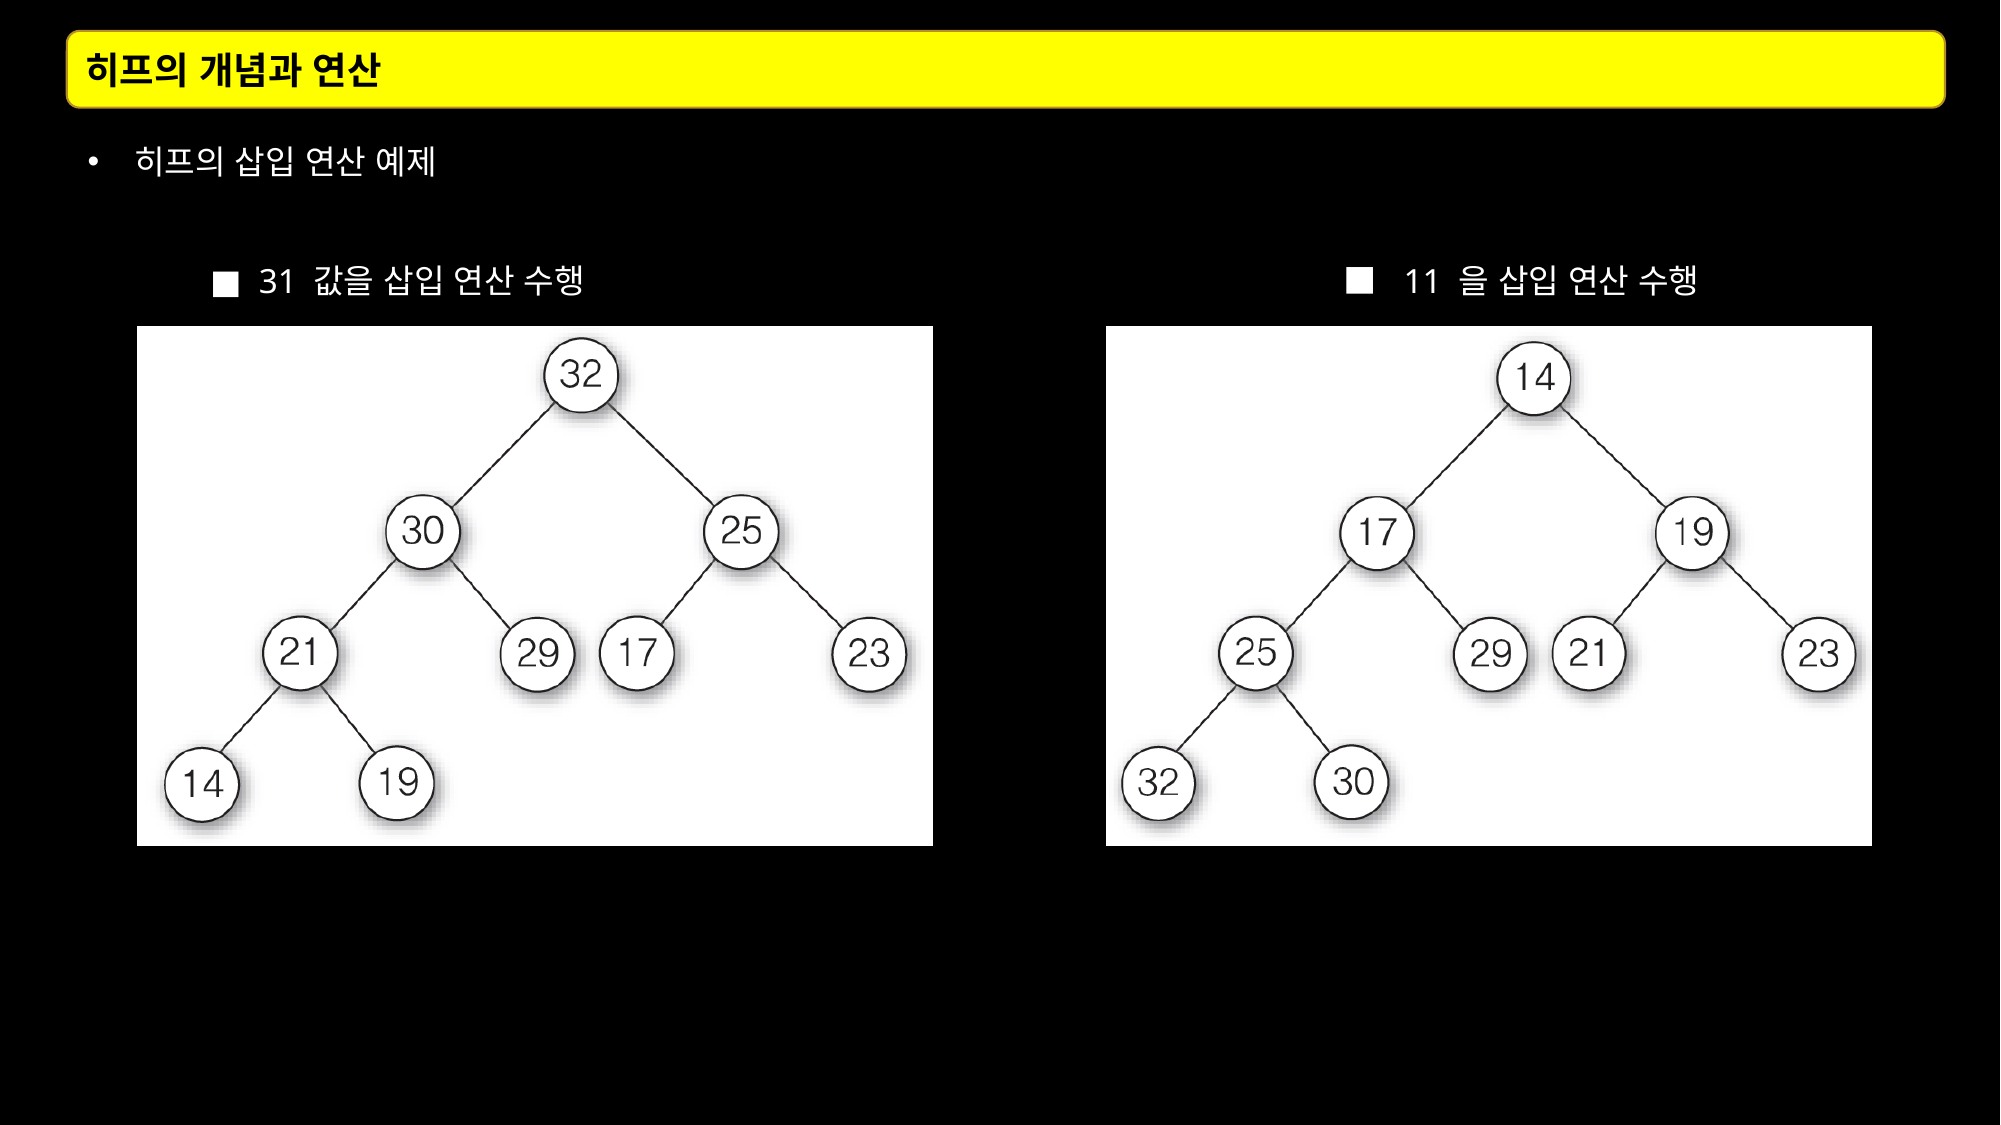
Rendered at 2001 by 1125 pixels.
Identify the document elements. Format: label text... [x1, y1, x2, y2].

picture [137, 326, 933, 846]
text_box 히프의 삽입 연산 예제 ■ 31 값을 삽입 연산 수행 ■ 11 을 삽입 연산 수행 [72, 113, 1946, 1083]
text_box 히프의 개념과 연산 [65, 29, 1947, 109]
picture [1106, 326, 1872, 846]
